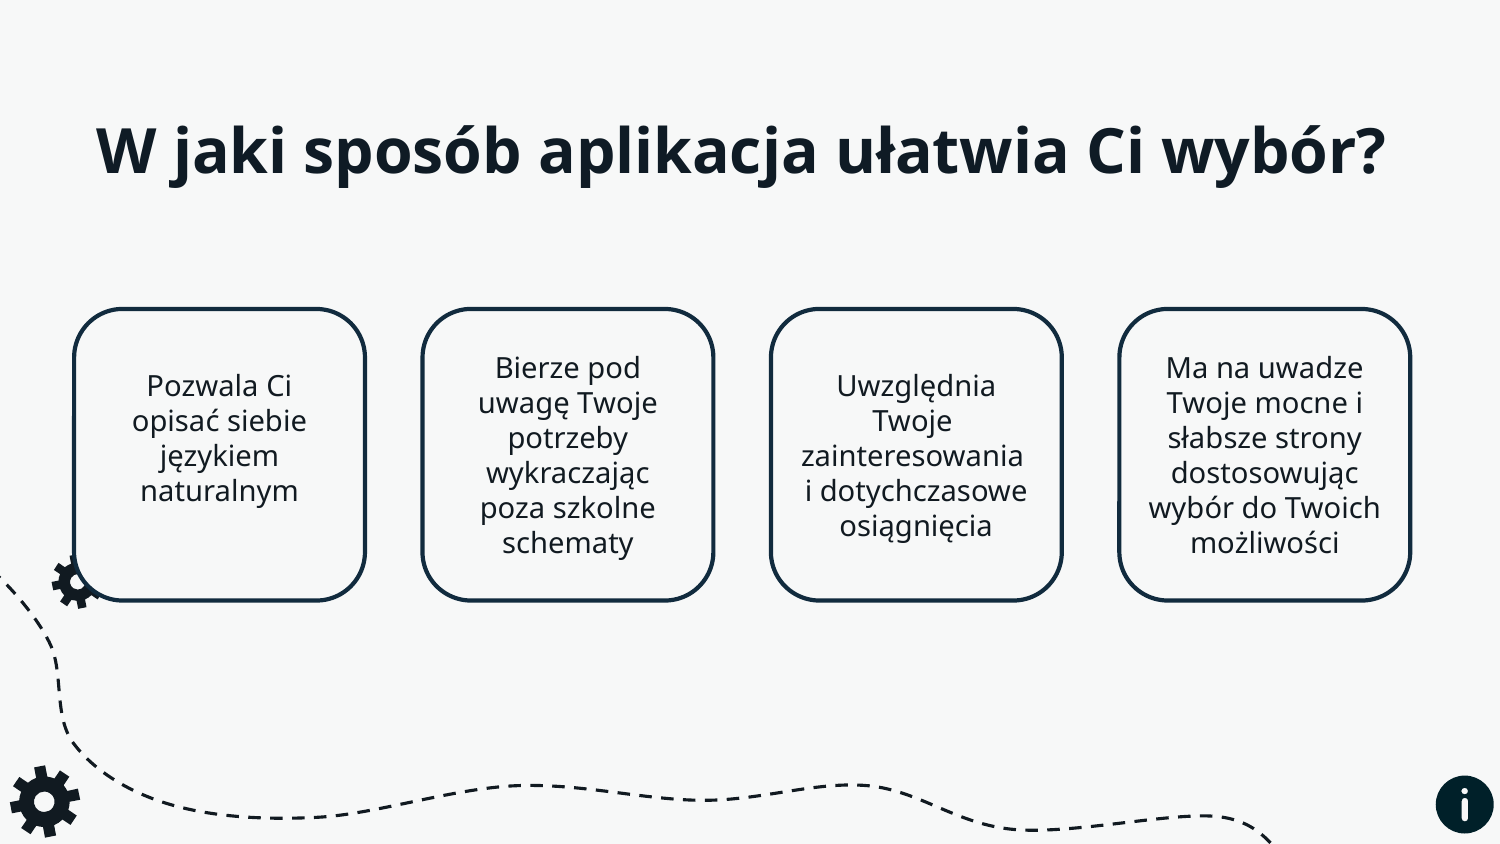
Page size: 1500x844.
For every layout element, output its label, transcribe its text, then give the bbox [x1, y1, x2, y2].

text_box Bierze pod uwagę Twoje potrzeby wykraczając poza szkolne schematy [420, 306, 716, 603]
text_box Uwzględnia Twoje zainteresowania i dotychczasowe osiągnięcia [768, 306, 1064, 603]
title W jaki sposób aplikacja ułatwia Ci wybór? [81, 96, 1431, 191]
text_box [1435, 775, 1494, 834]
text_box Ma na uwadze Twoje mocne i słabsze strony dostosowując wybór do Twoich możliwości [1117, 306, 1413, 603]
text_box Pozwala Ci opisać siebie językiem naturalnym [71, 306, 368, 603]
